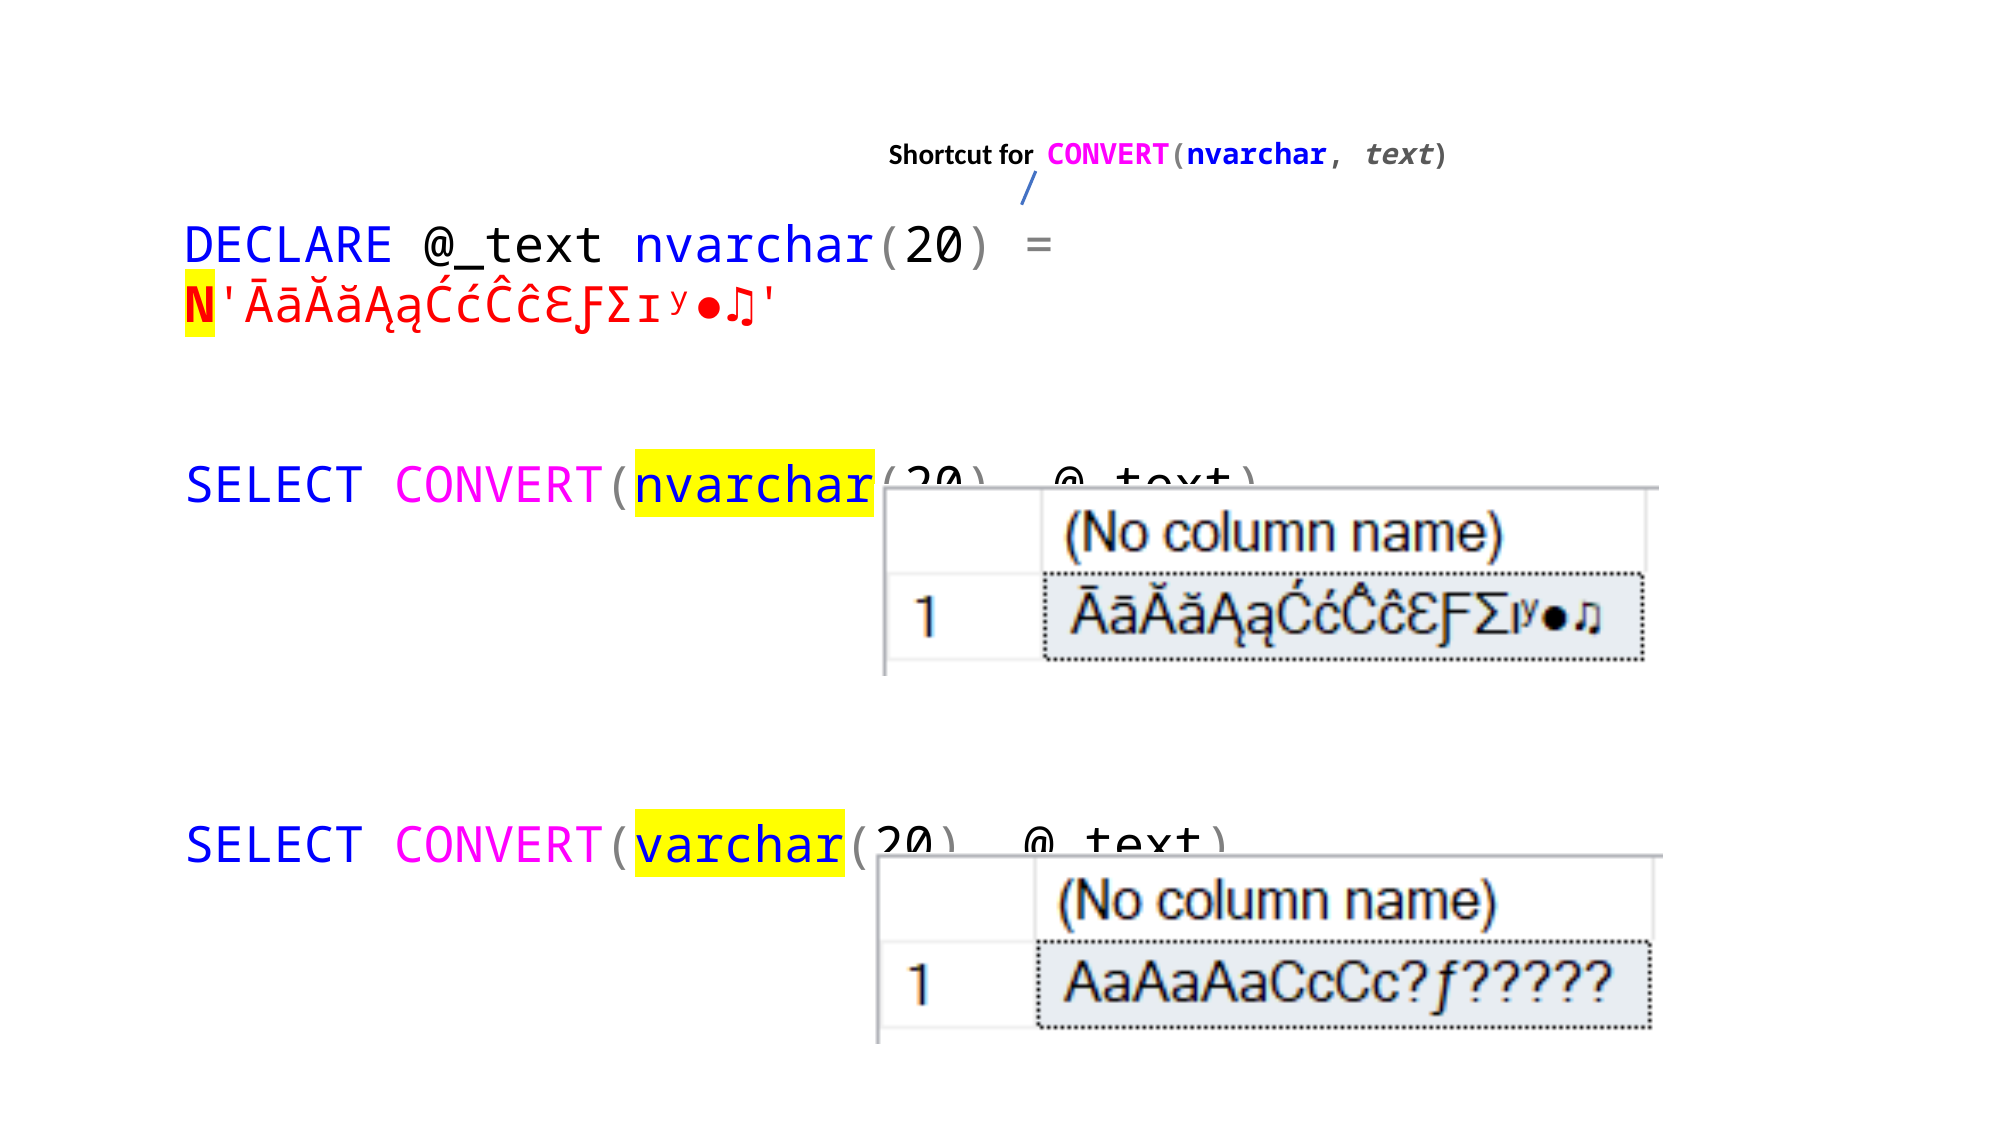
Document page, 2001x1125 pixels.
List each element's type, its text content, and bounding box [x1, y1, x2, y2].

text_box Shortcut for CONVERT(nvarchar, text) [874, 127, 1486, 178]
picture [874, 484, 1659, 676]
picture [874, 852, 1663, 1044]
text_box DECLARE @_text nvarchar(20) = N'ĀāĂăĄąĆćĈĉƐƑƩɪʸ●♫' SELECT CONVERT(nvarchar(20), @_text) SELECT CONVERT(varchar(20), @_text) [170, 204, 1678, 880]
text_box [1021, 171, 1036, 205]
